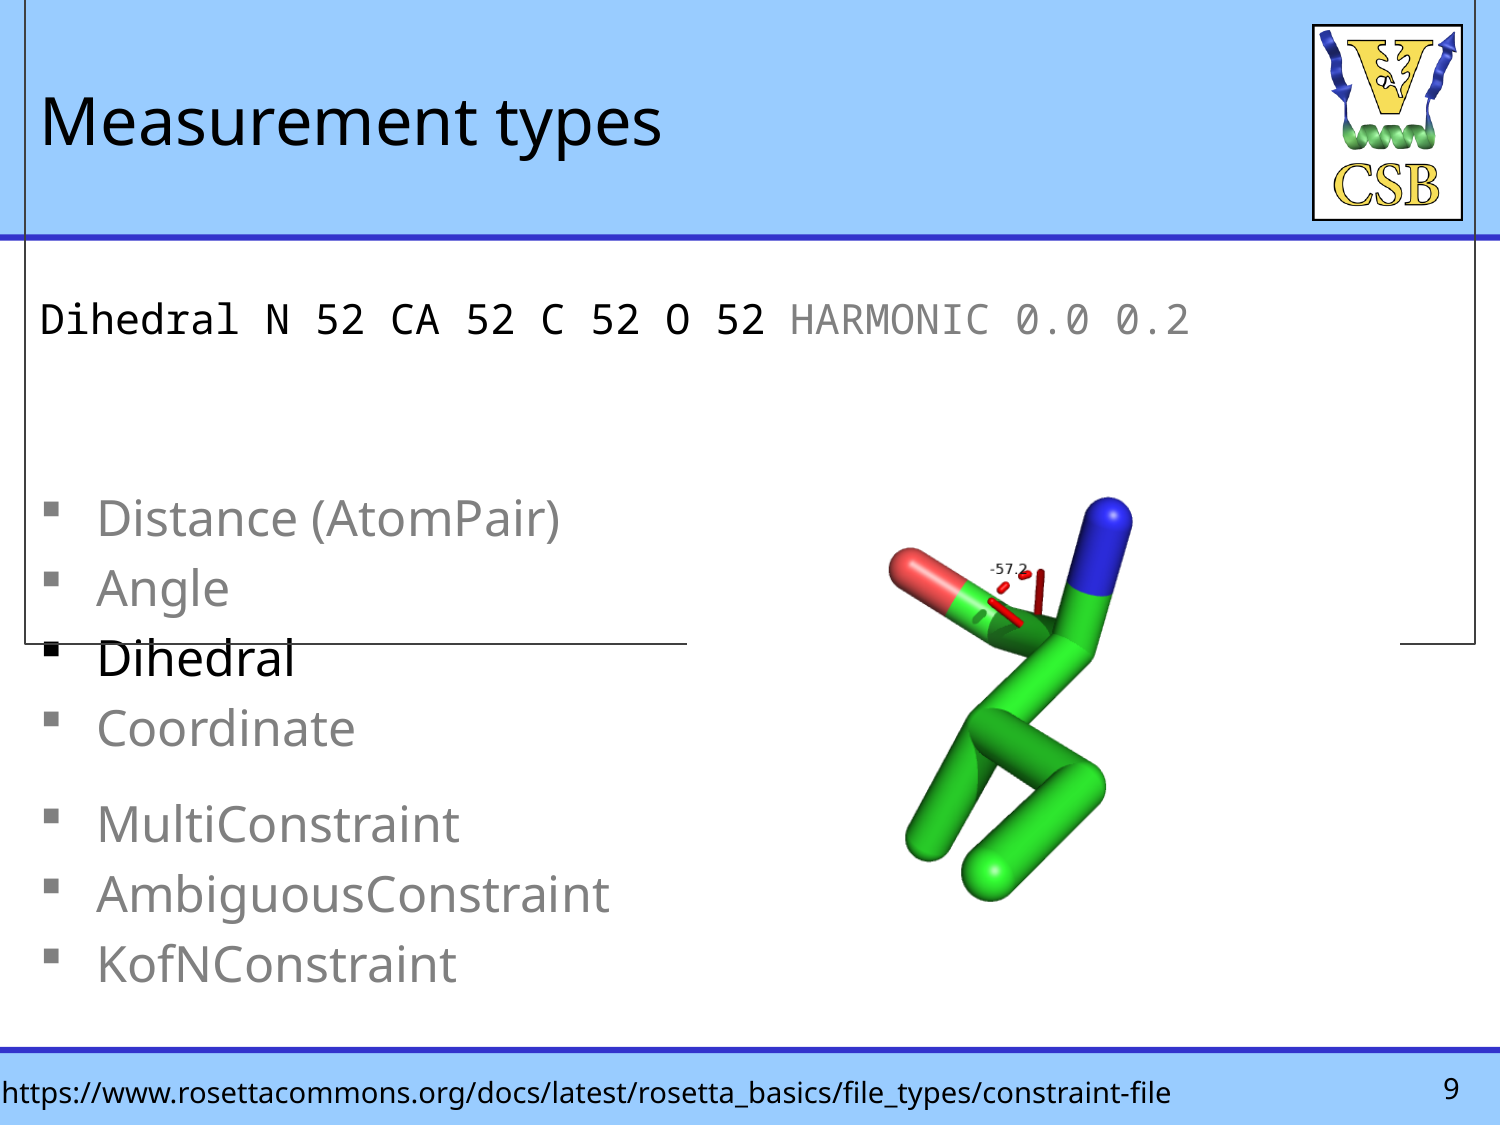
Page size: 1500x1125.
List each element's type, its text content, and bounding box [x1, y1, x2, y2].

list Distance (AtomPair) Angle Dihedral Coordinate MultiConstraint AmbiguousConstraint KofNConstraint [24, 645, 738, 1027]
text_box https://www.rosettacommons.org/docs/latest/rosetta_basics/file_types/constraint-file [0, 1067, 1188, 1117]
picture [687, 391, 1400, 940]
slide_number 9 [1149, 1062, 1476, 1101]
list Dihedral N 52 CA 52 C 52 O 52 HARMONIC 0.0 0.2 [24, 0, 1476, 645]
